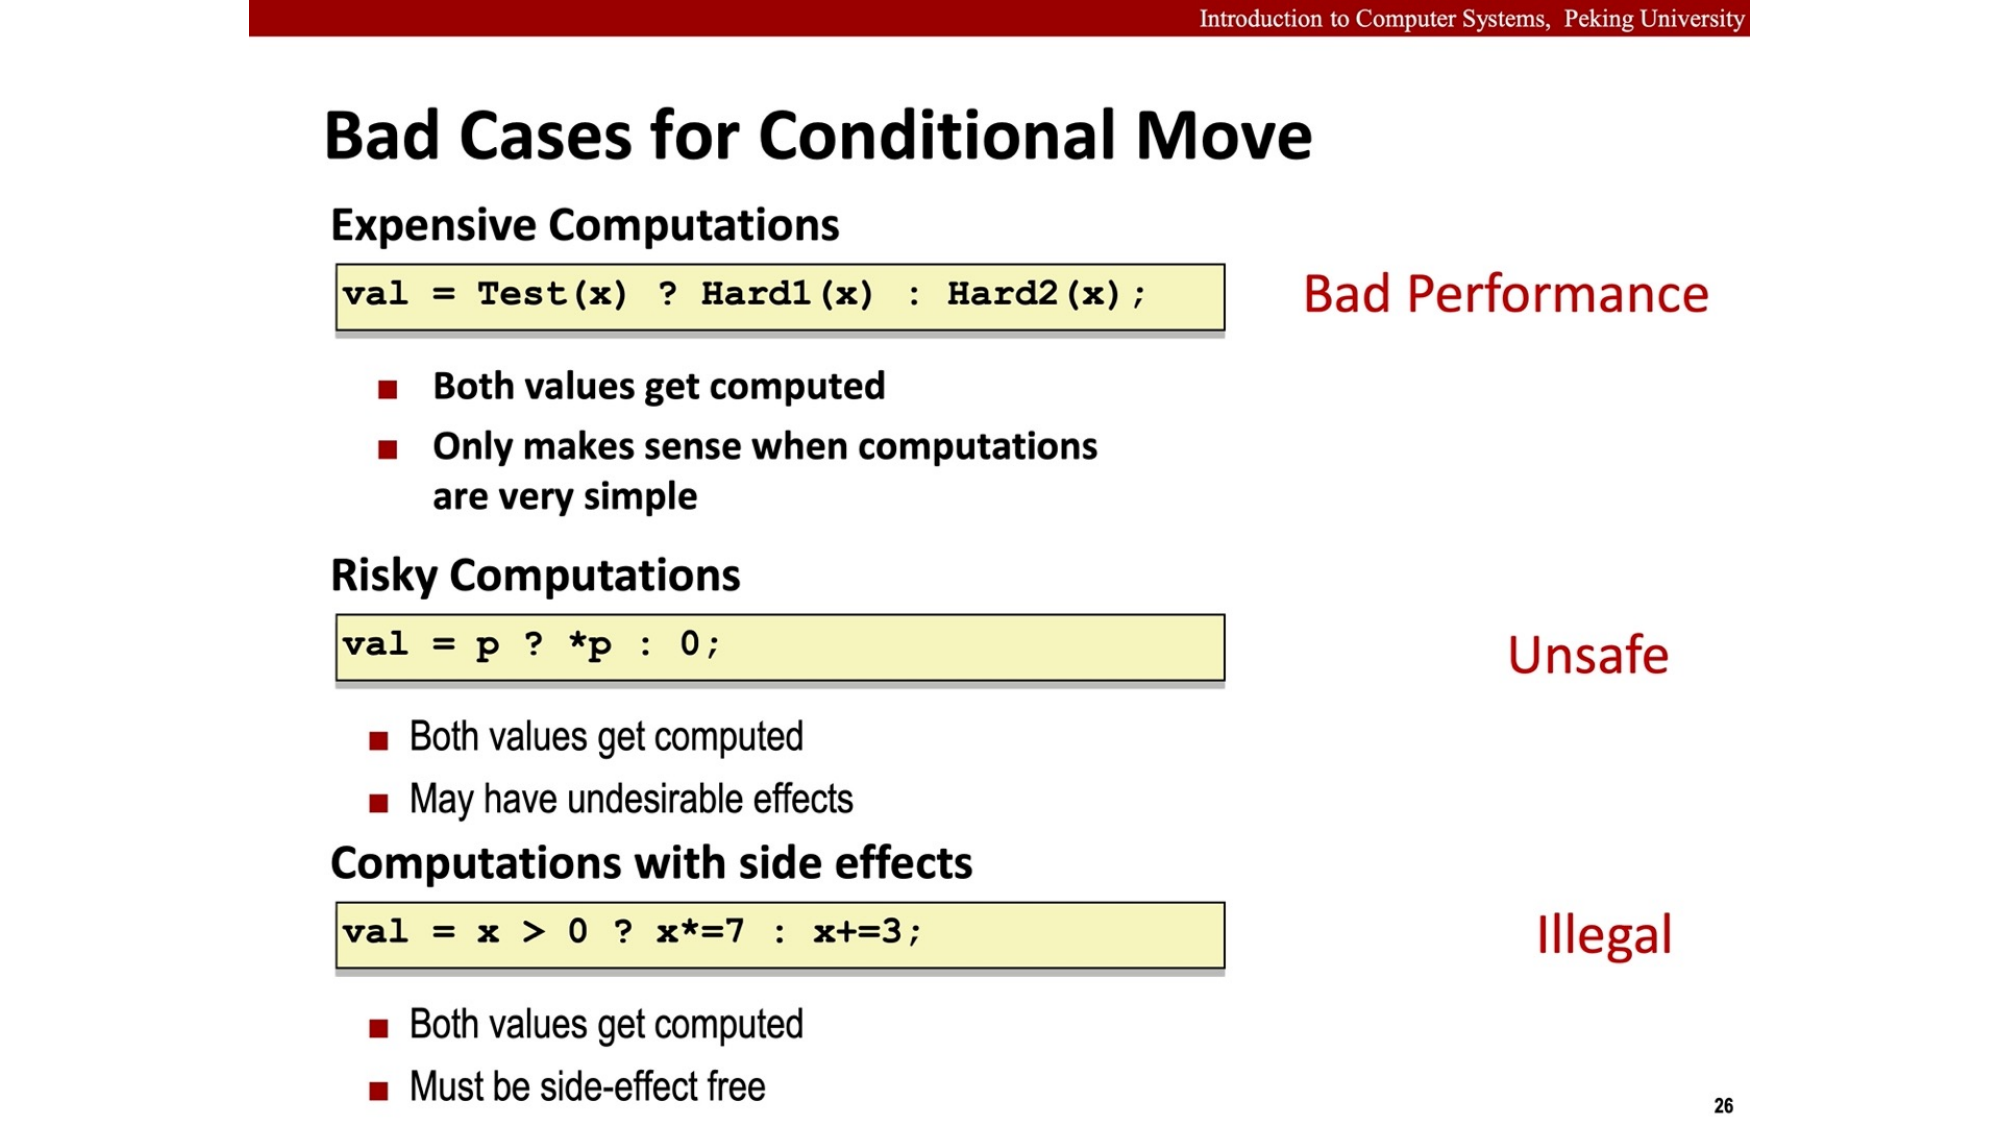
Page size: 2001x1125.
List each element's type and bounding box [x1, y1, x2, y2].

picture [249, 0, 1750, 1125]
